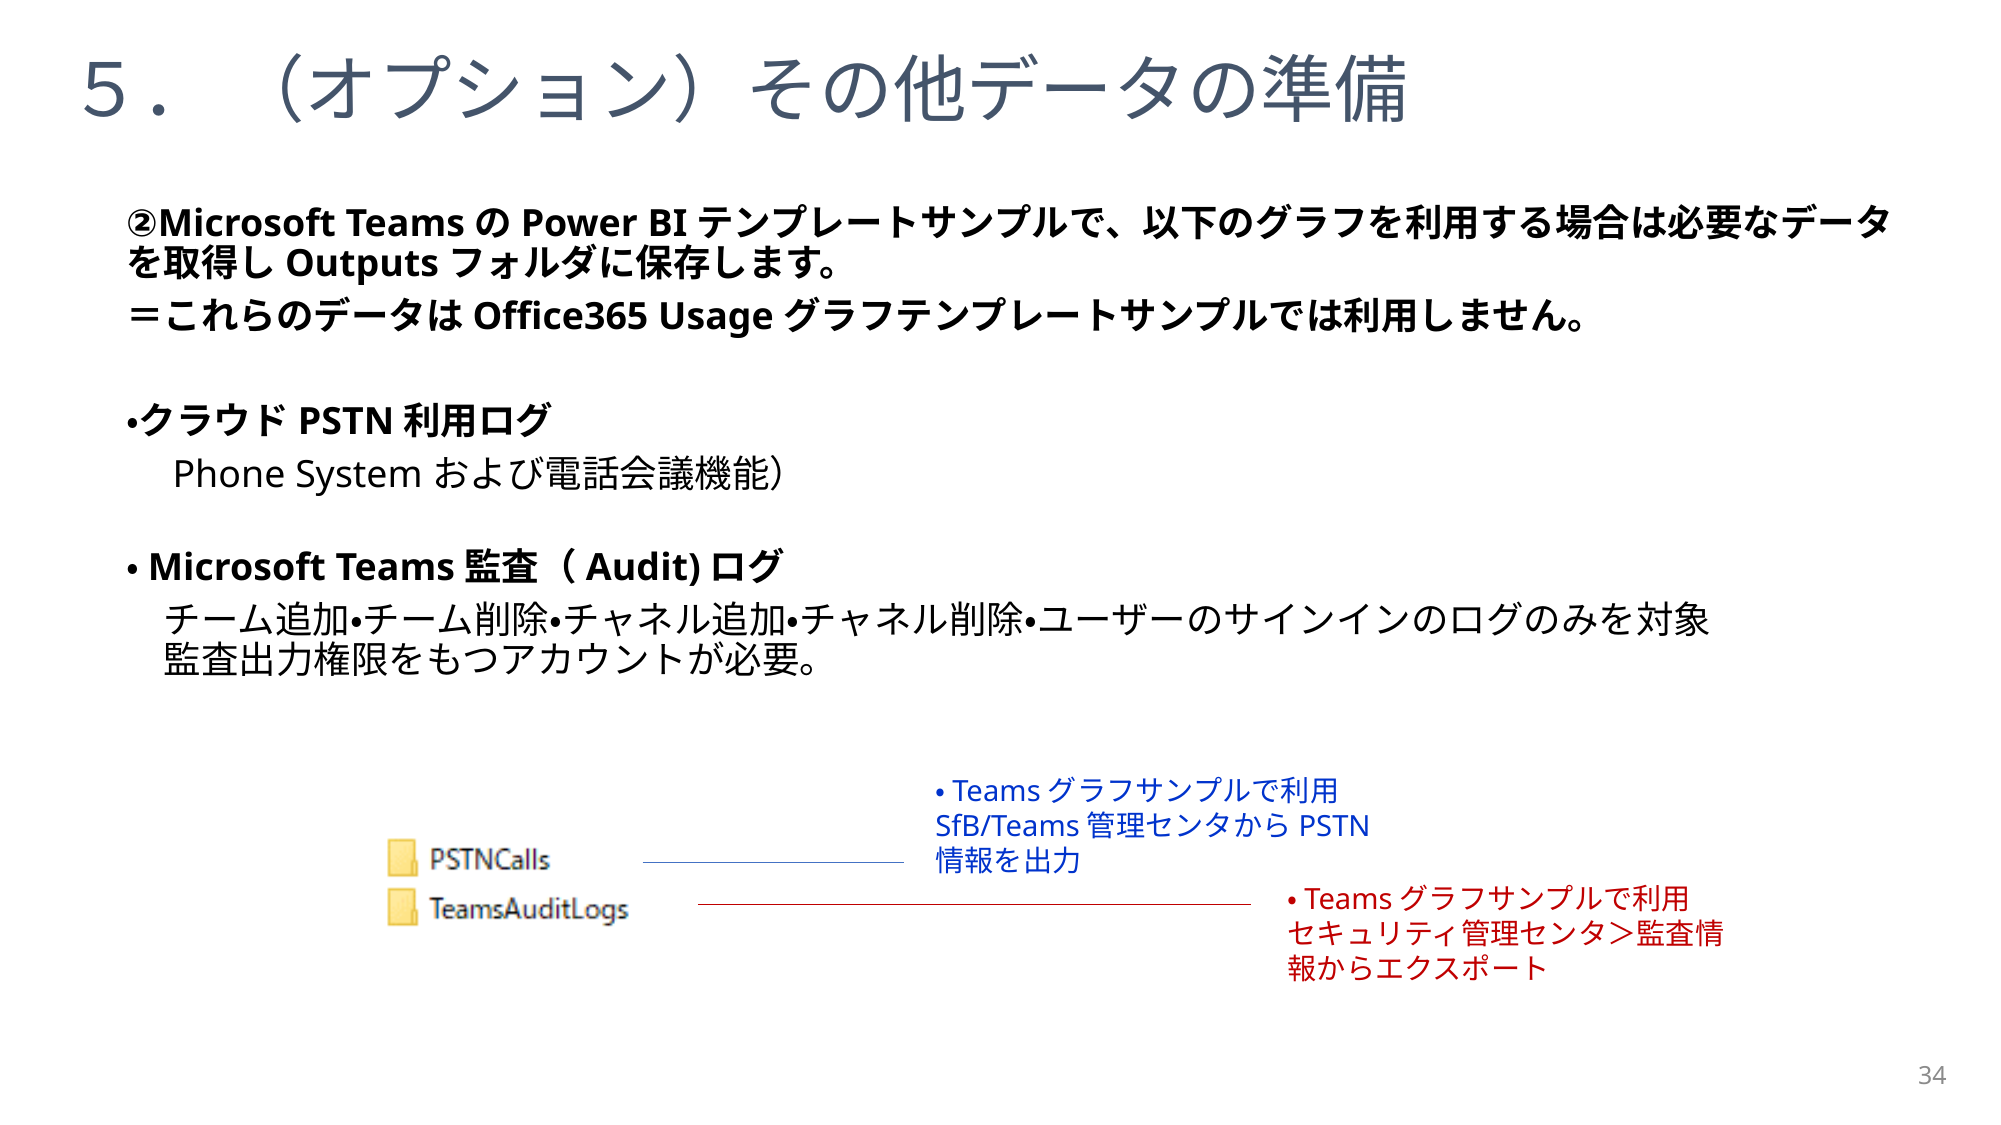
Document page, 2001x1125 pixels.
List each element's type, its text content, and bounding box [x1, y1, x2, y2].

text_box ５． （オプション）その他データの準備 [38, 29, 1788, 157]
text_box 34 [1875, 1052, 1962, 1113]
text_box ・Teamsグラフサンプルで利用 セキュリティ管理センタ＞監査情報からエクスポート [1272, 873, 1758, 993]
picture [340, 835, 1061, 938]
text_box ②Microsoft TeamsのPower BIテンプレートサンプルで、以下のグラフを利用する場合は必要なデータを取得しOutputsフォルダに保存します。 ＝これらのデータはOffice365 Usageグラフテンプレートサンプルでは利用しません。 ・クラウドPSTN利用ログ Phone Systemおよび電話会議機能） ・Microsoft Teams監査（Audit)ログ チーム追加・チーム削除・チャネル追加・チャネル削除・ユーザーのサインインのログのみを対象 監査出力権限をもつアカウントが必要。 [96, 180, 1934, 706]
text_box ・Teamsグラフサンプルで利用 SfB/Teams管理センタからPSTN情報を出力 [920, 764, 1406, 885]
